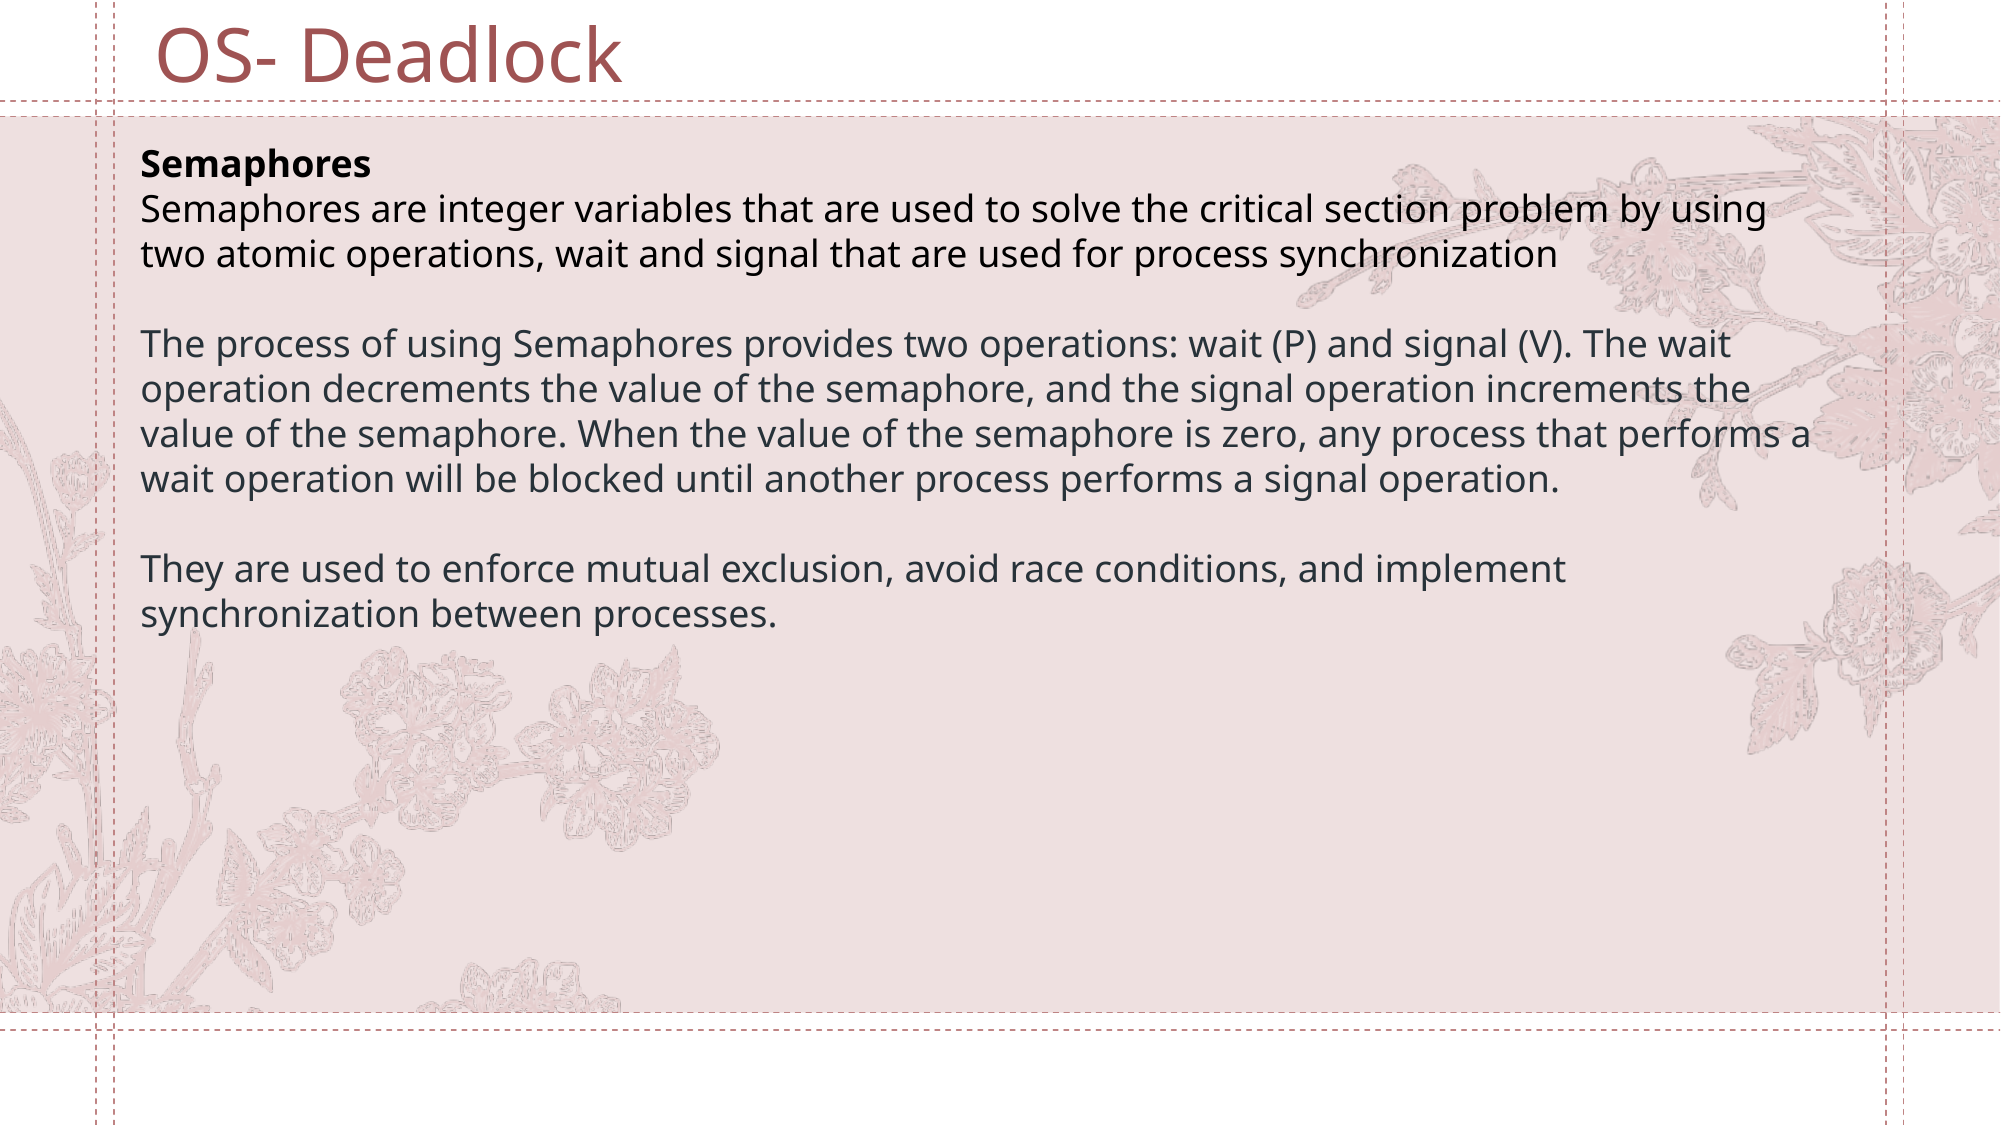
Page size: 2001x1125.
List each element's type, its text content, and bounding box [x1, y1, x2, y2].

text_box OS- Deadlock [139, 0, 1141, 105]
text_box Semaphores Semaphores are integer variables that are used to solve the critical section problem by using two atomic operations, wait and signal that are used for process synchronization The process of using Semaphores provides two operations: wait (P) and signal (V). The wait operation decrements the value of the semaphore, and the signal operation increments the value of the semaphore. When the value of the semaphore is zero, any process that performs a wait operation will be blocked until another process performs a signal operation. They are used to enforce mutual exclusion, avoid race conditions, and implement synchronization between processes. [125, 132, 1850, 688]
picture [0, 297, 778, 1013]
picture [1240, 116, 2000, 873]
